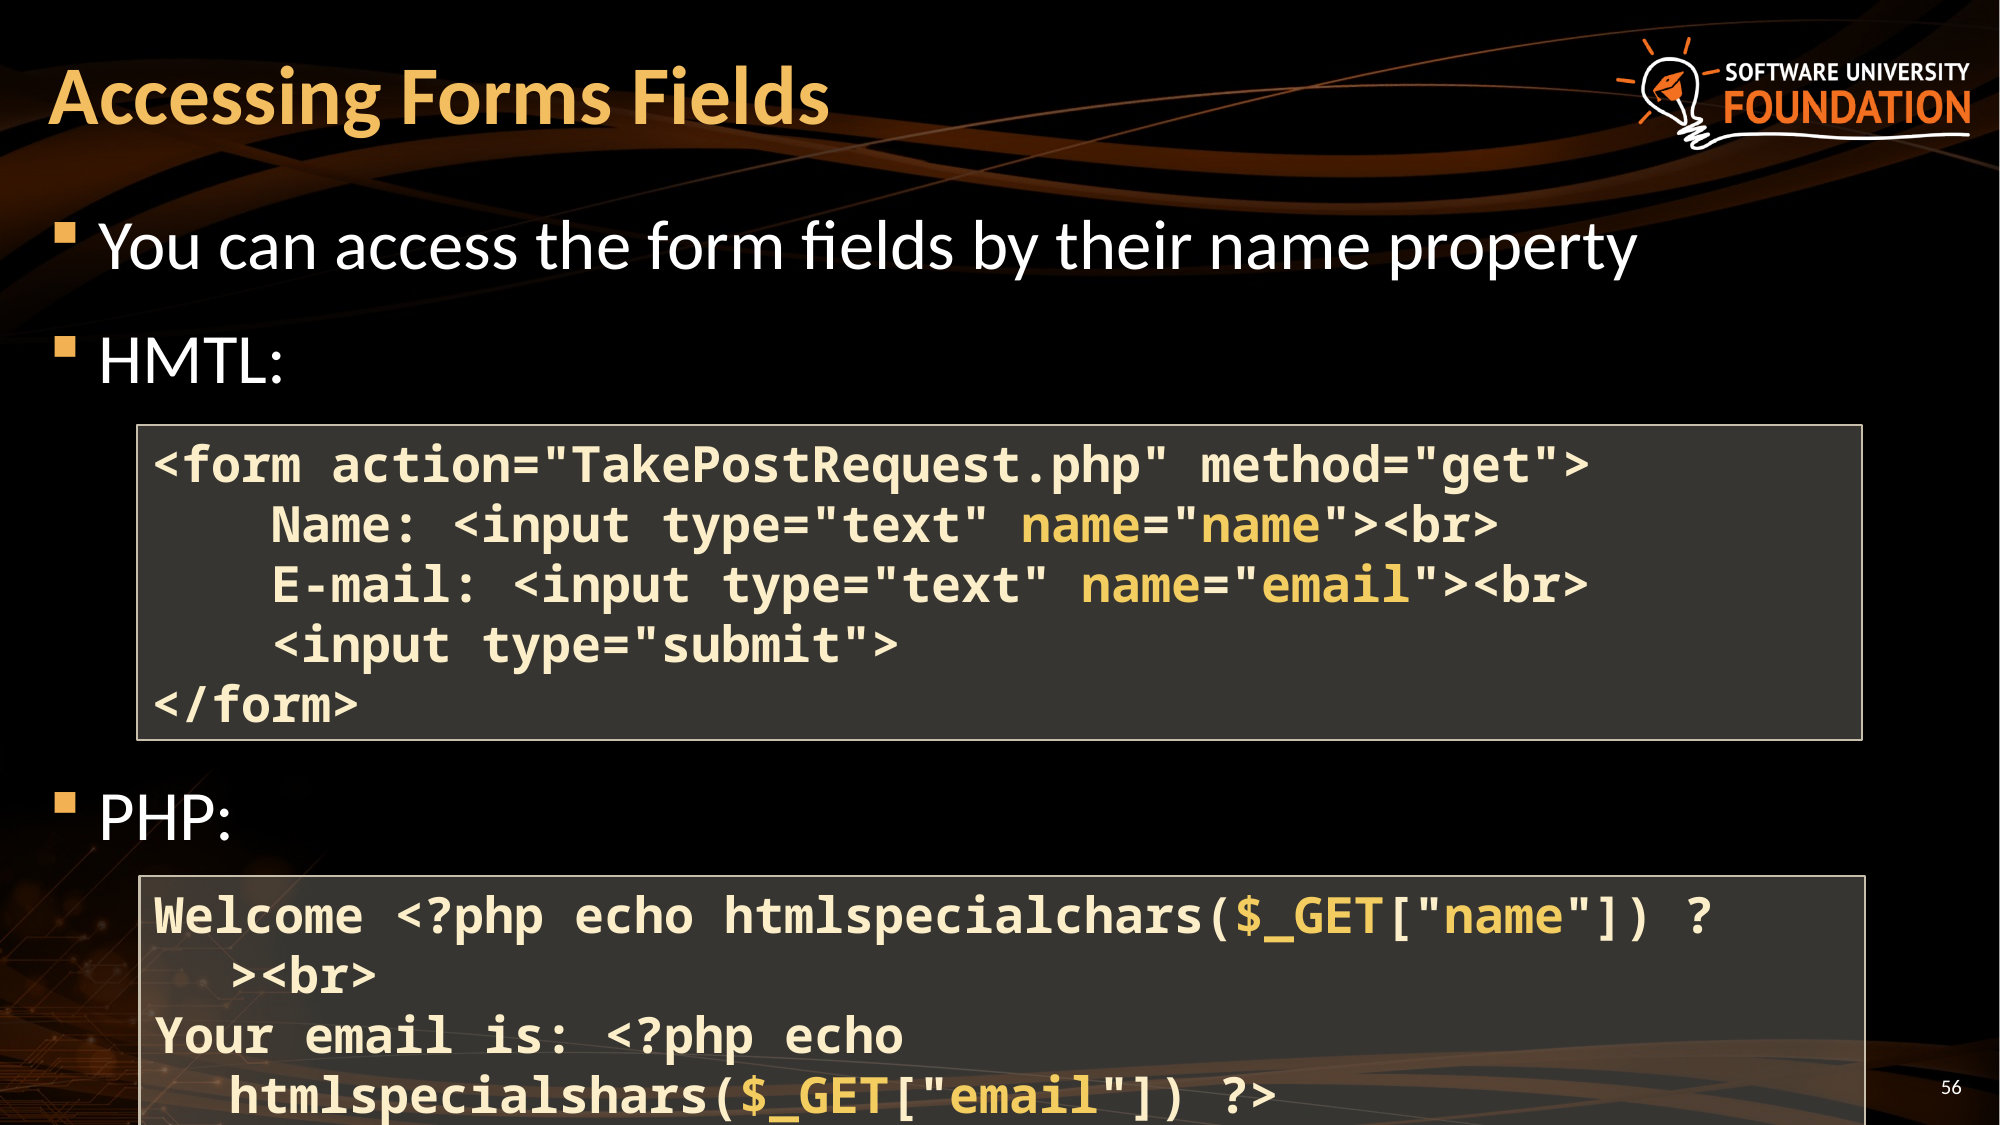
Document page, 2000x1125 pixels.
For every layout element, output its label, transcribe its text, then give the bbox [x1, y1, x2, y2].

text_box <form action="TakePostRequest.php" method="get"> Name: <input type="text" name="name"><br> E-mail: <input type="text" name="email"><br> <input type="submit"> </form> [136, 424, 1863, 740]
picture [0, 0, 2000, 1125]
title Accessing Forms Fields [30, 6, 1602, 189]
list You can access the form fields by their name property HMTL: PHP: [31, 188, 1968, 1103]
text_box Welcome <?php echo htmlspecialchars($_GET["name"]) ?><br> Your email is: <?php echo htmlspecialshars($_GET["email"]) ?> [139, 875, 1865, 1125]
